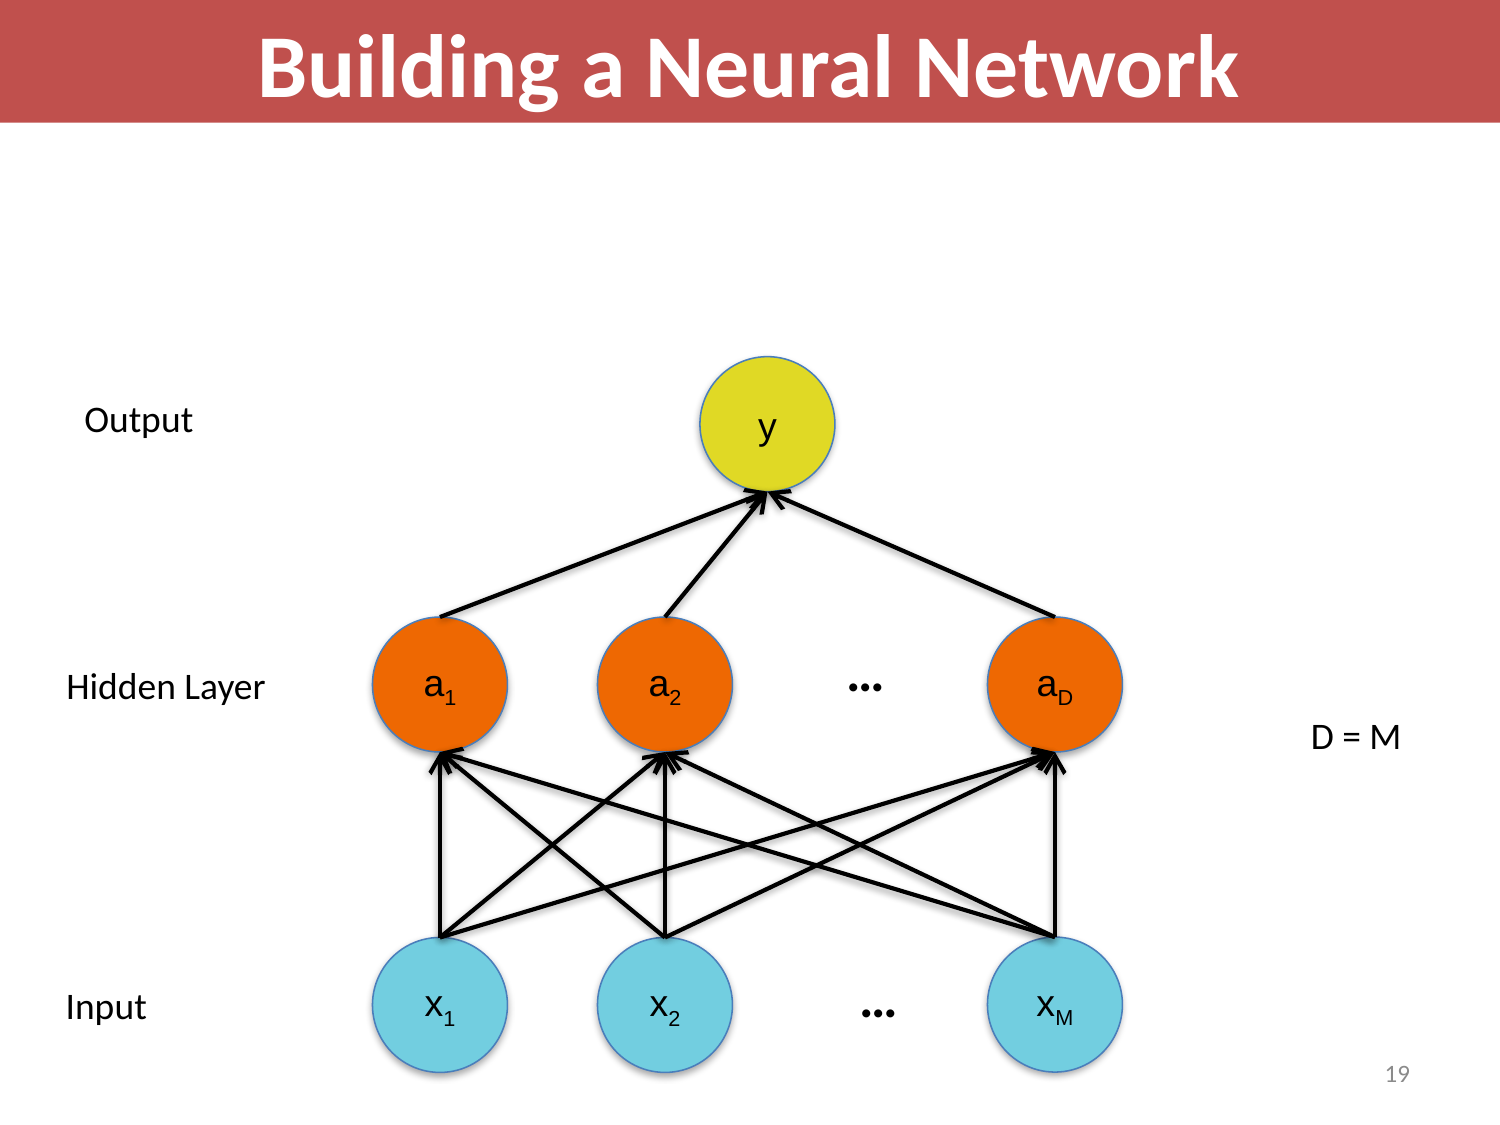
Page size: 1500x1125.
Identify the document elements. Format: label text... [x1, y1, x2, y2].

text_box xM [986, 936, 1124, 1073]
text_box a1 [371, 616, 509, 753]
text_box a2 [611, 617, 734, 748]
text_box x2 [596, 947, 734, 1074]
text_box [540, 390, 667, 719]
text_box Building a Neural Network [0, 0, 1500, 125]
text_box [664, 751, 1054, 938]
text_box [439, 751, 663, 938]
text_box y [699, 355, 836, 489]
text_box x1 [371, 937, 509, 1074]
text_box D = M [1187, 704, 1500, 765]
text_box aD [986, 616, 1124, 753]
slide_number 19 [1074, 1042, 1425, 1103]
text_box Hidden Layer [0, 654, 335, 715]
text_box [848, 410, 975, 699]
text_box Output [69, 387, 282, 448]
text_box … [834, 955, 923, 1036]
text_box Input [0, 974, 213, 1035]
text_box … [822, 630, 910, 710]
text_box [653, 502, 780, 606]
